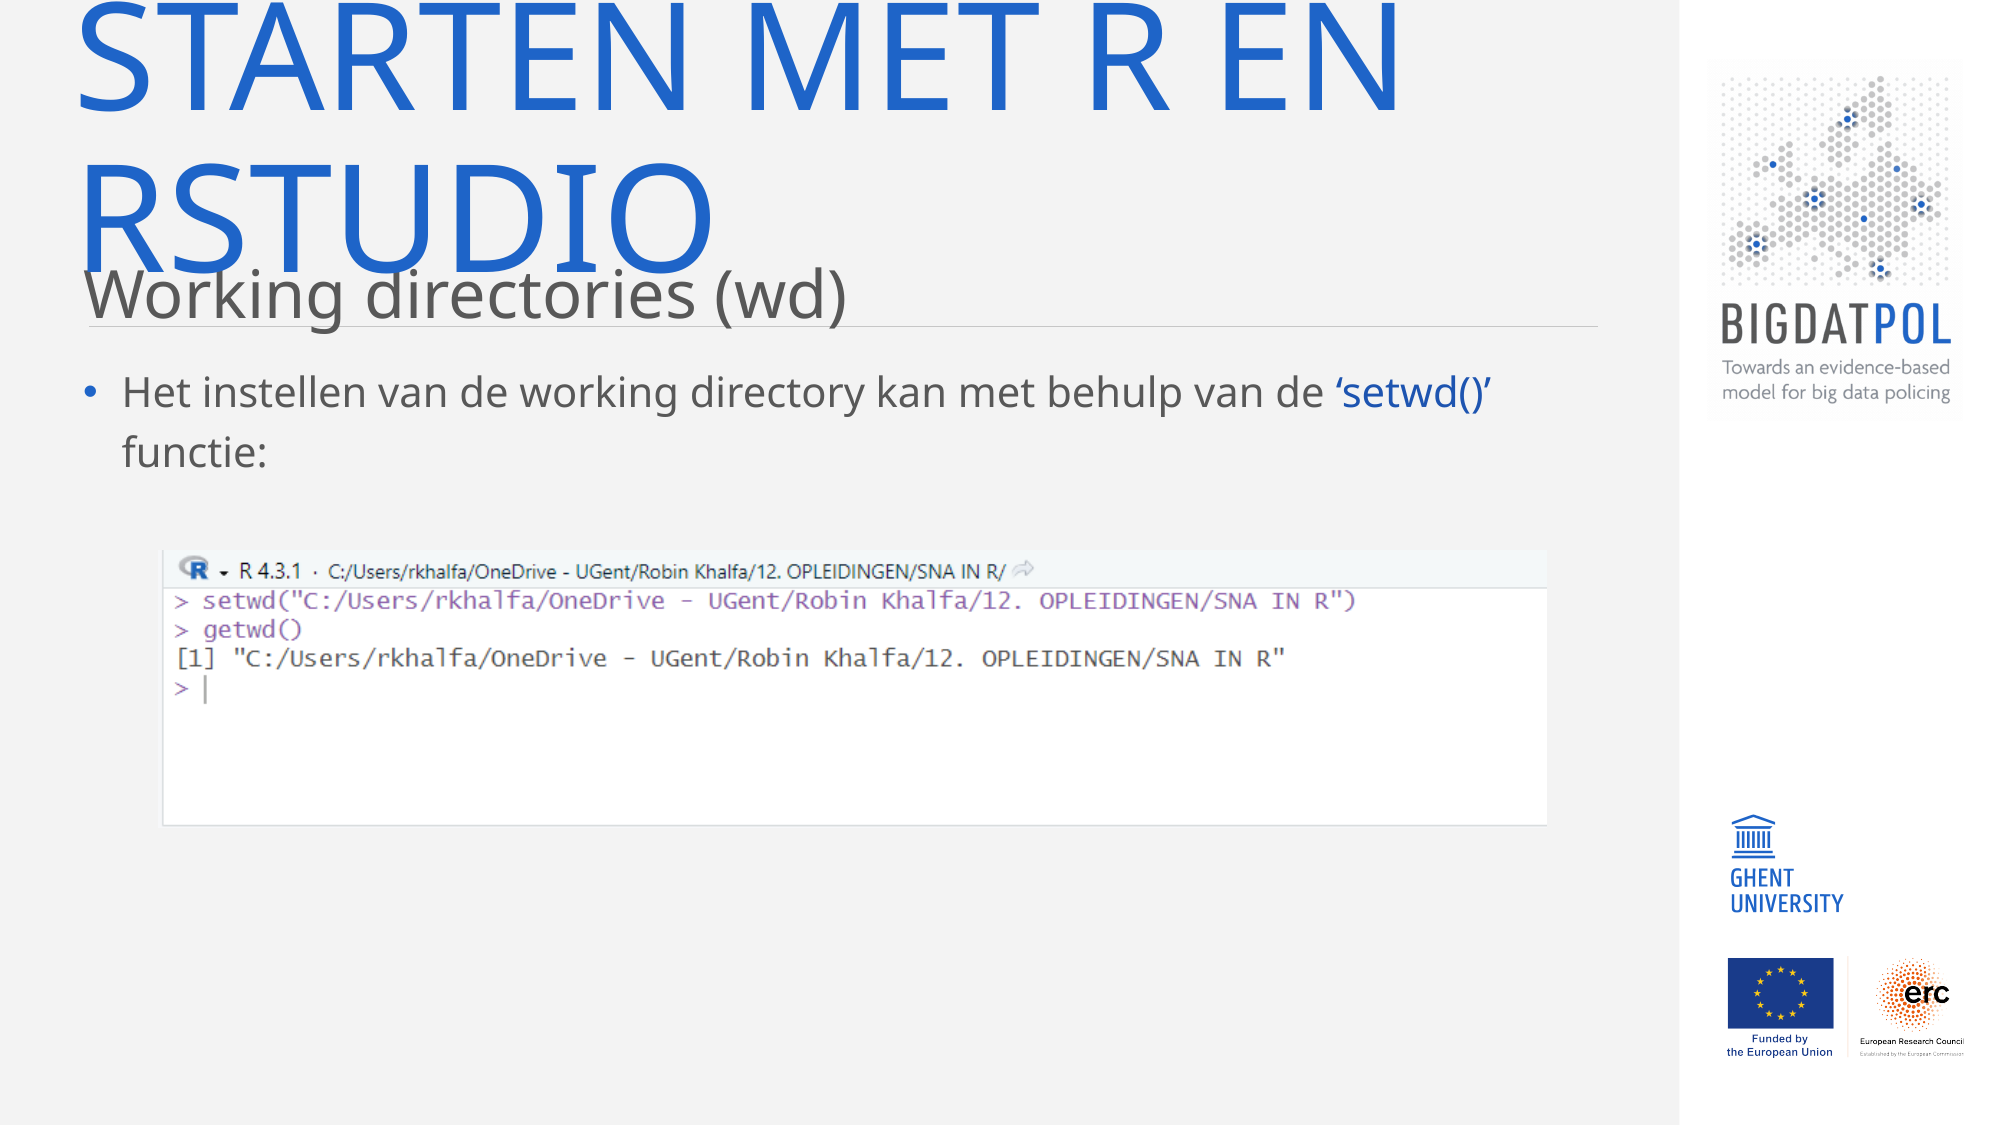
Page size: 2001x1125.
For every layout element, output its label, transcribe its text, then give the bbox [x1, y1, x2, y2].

picture [1707, 59, 1963, 421]
list Het instellen van de working directory kan met behulp van de ‘setwd()’ functie: [68, 348, 1599, 1125]
list Working directories (wd) [68, 233, 1599, 336]
title Starten met r en rstudio [58, 53, 1599, 233]
picture [1688, 781, 1964, 1058]
picture [158, 550, 1547, 828]
